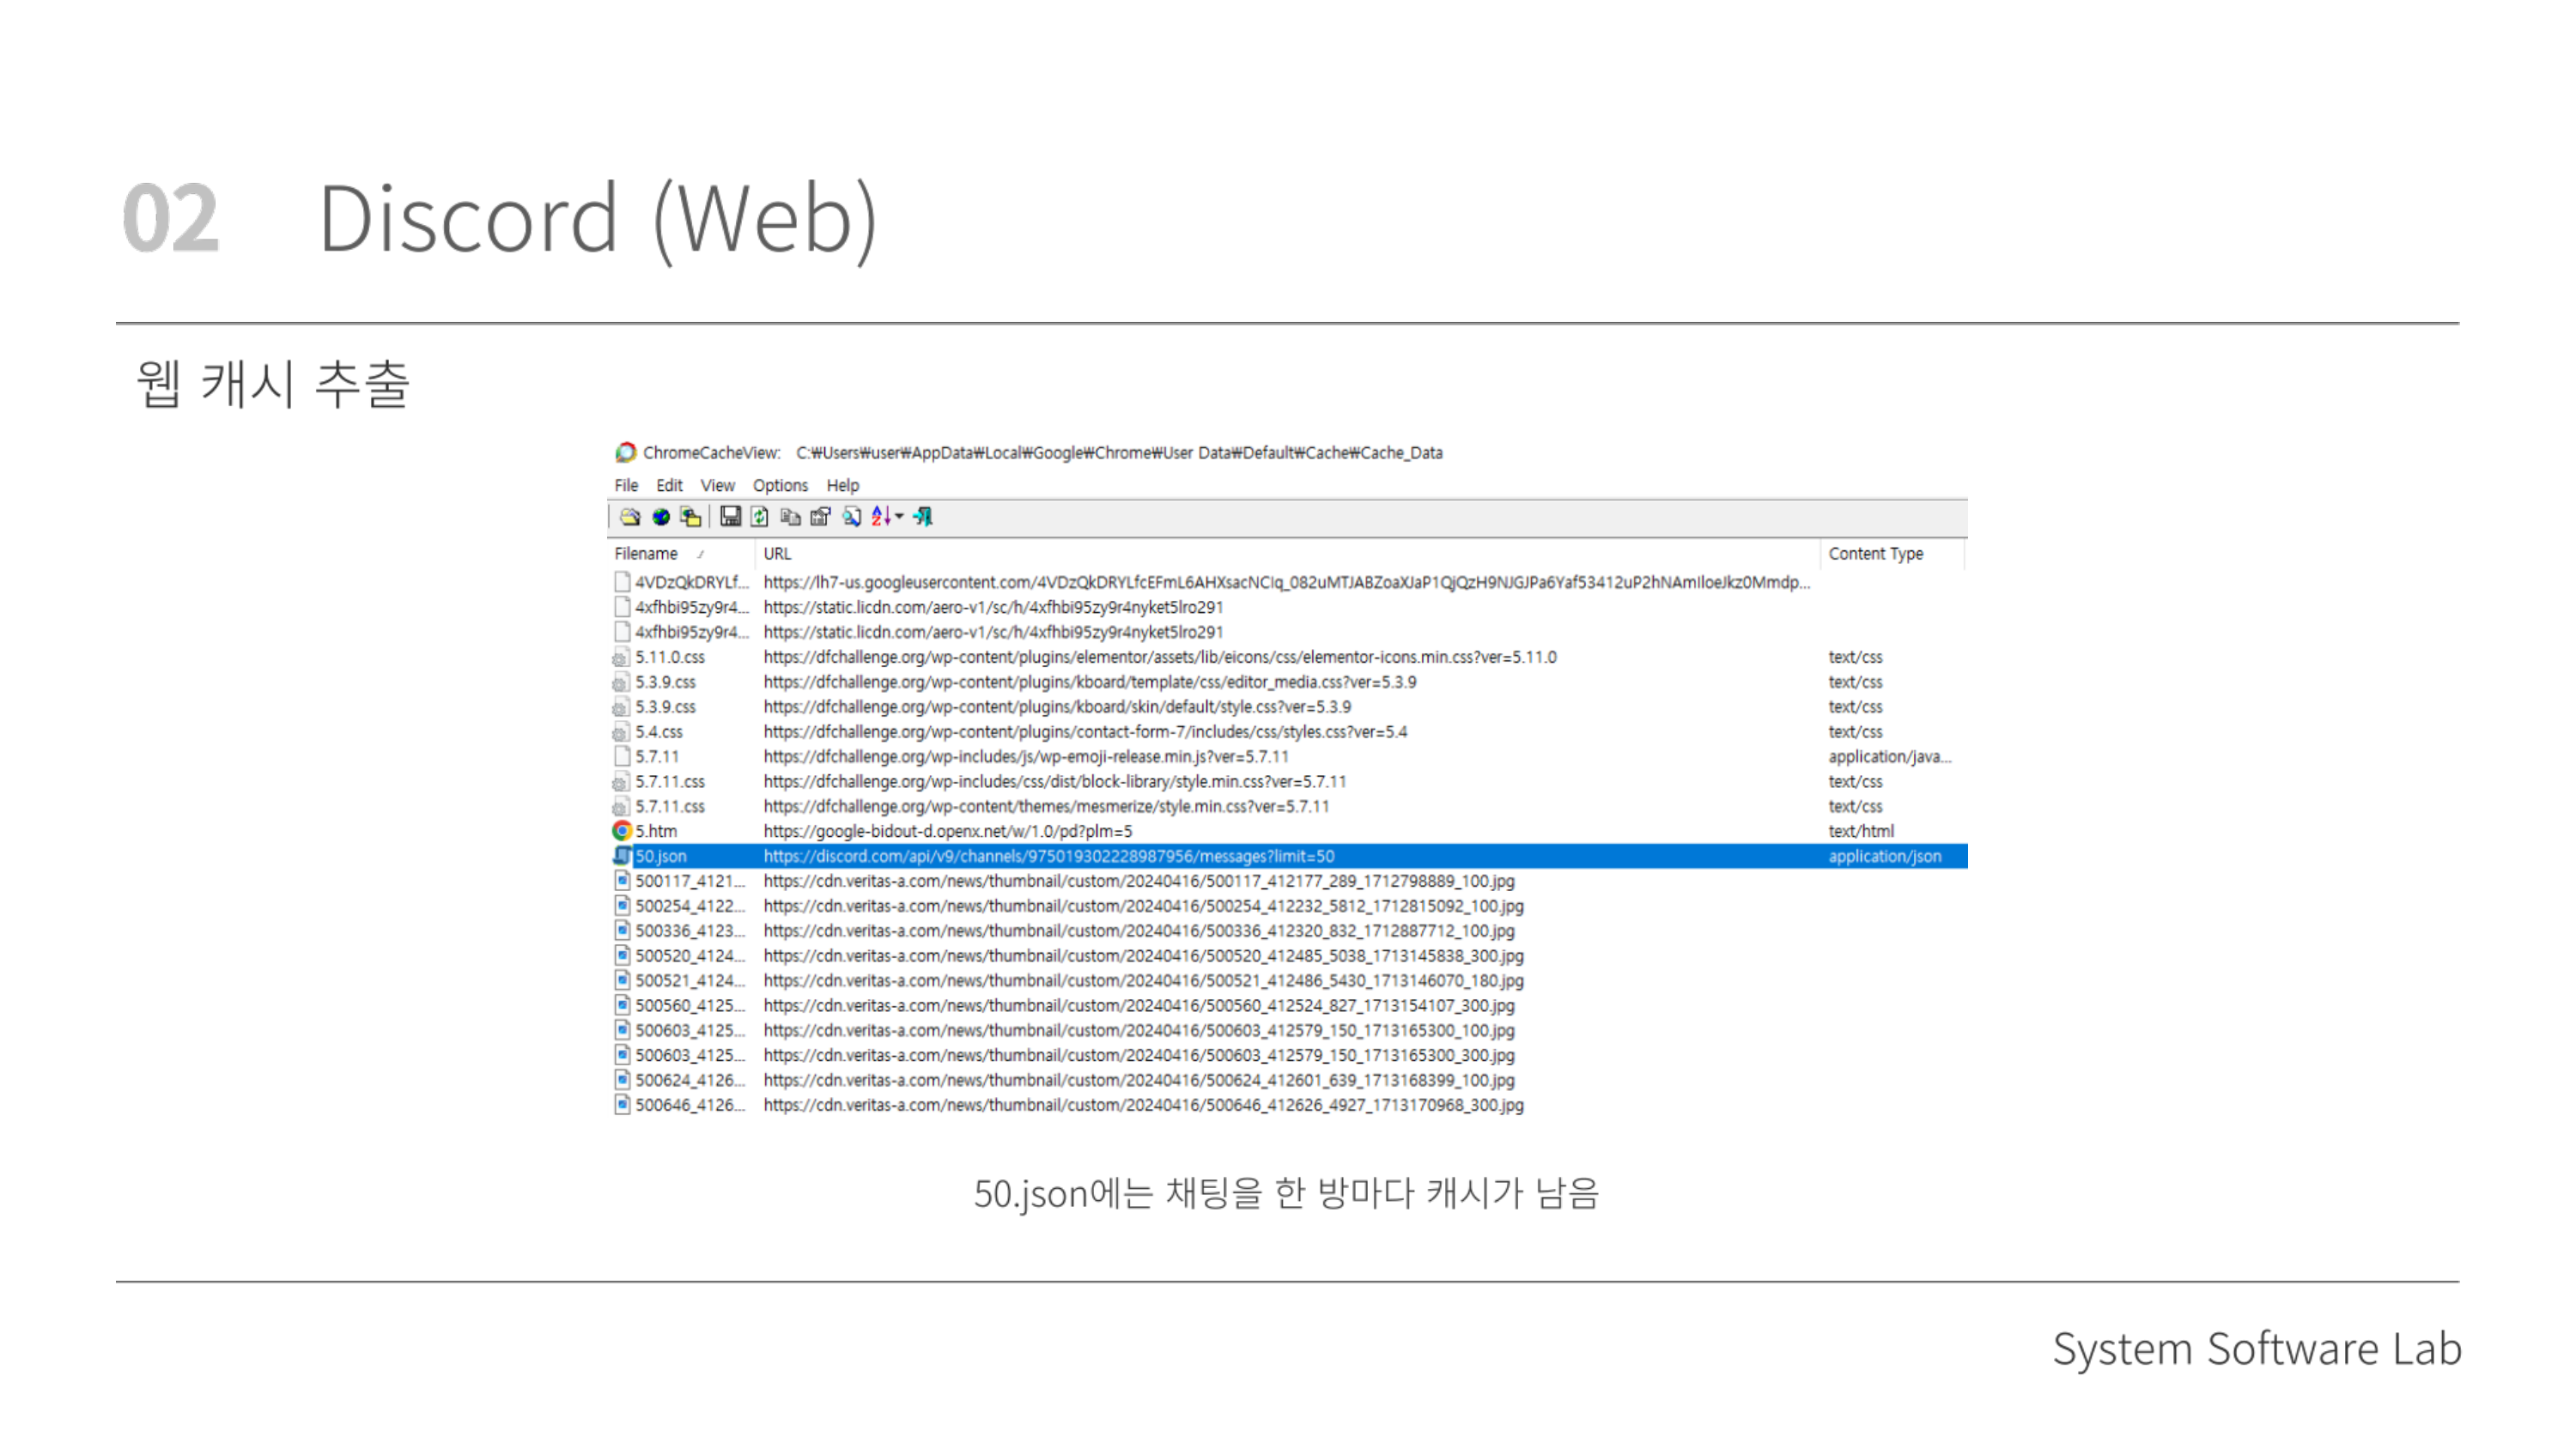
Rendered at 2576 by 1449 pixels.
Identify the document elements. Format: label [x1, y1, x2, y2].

text_box [607, 438, 1969, 1118]
text_box [116, 1280, 2460, 1283]
picture [882, 1155, 1679, 1255]
picture [90, 94, 979, 474]
text_box [982, 322, 2460, 325]
picture [1942, 1301, 2560, 1420]
